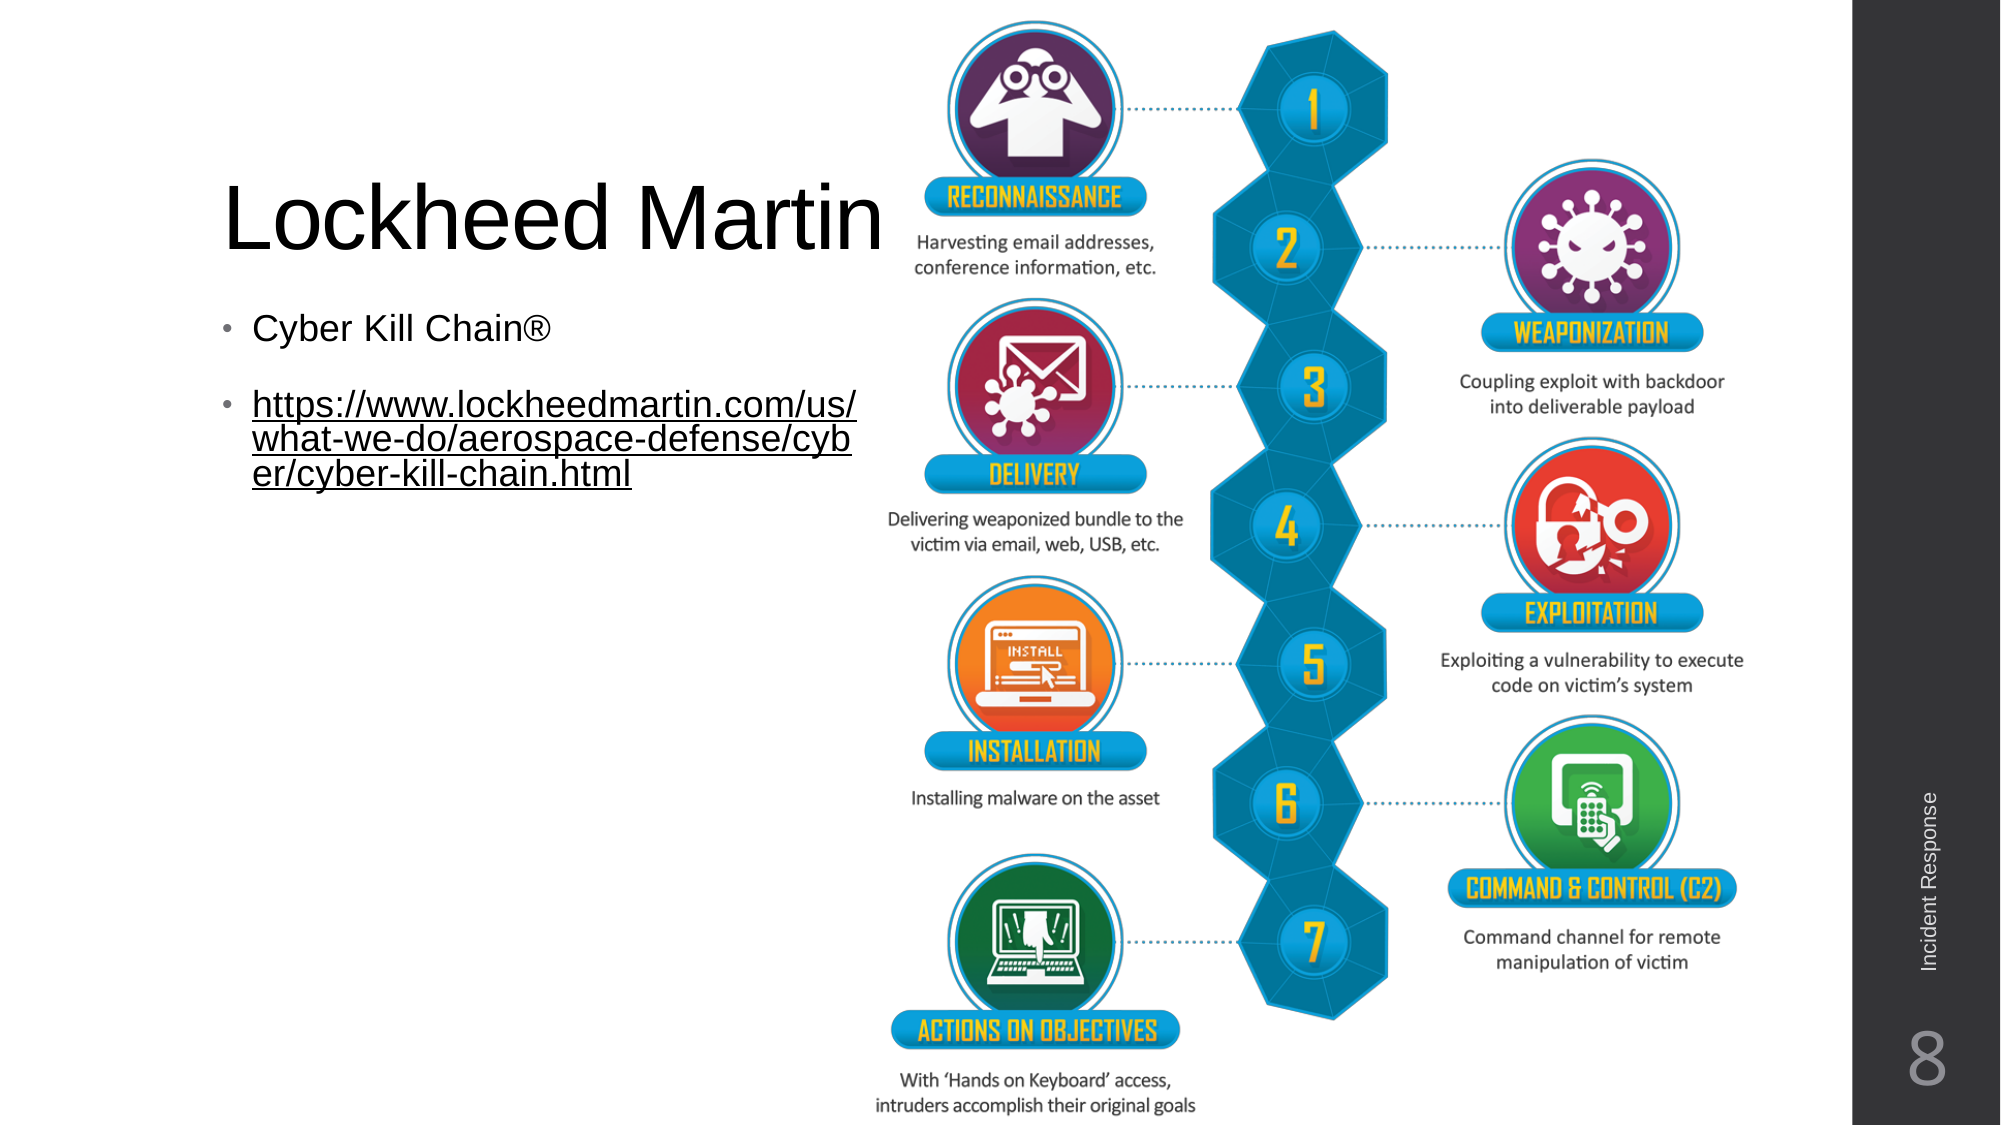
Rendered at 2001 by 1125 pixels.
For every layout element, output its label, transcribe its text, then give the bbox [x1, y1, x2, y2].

slide_number 8 [1852, 1012, 2000, 1110]
footer Incident Response [1897, 400, 1958, 988]
list Cyber Kill Chain® https://www.lockheedmartin.com/us/what-we-do/aerospace-defense/cyber/cyber-kill-chain.html [206, 299, 824, 1014]
picture [831, 9, 1798, 1125]
title Lockheed Martin [206, 60, 824, 278]
